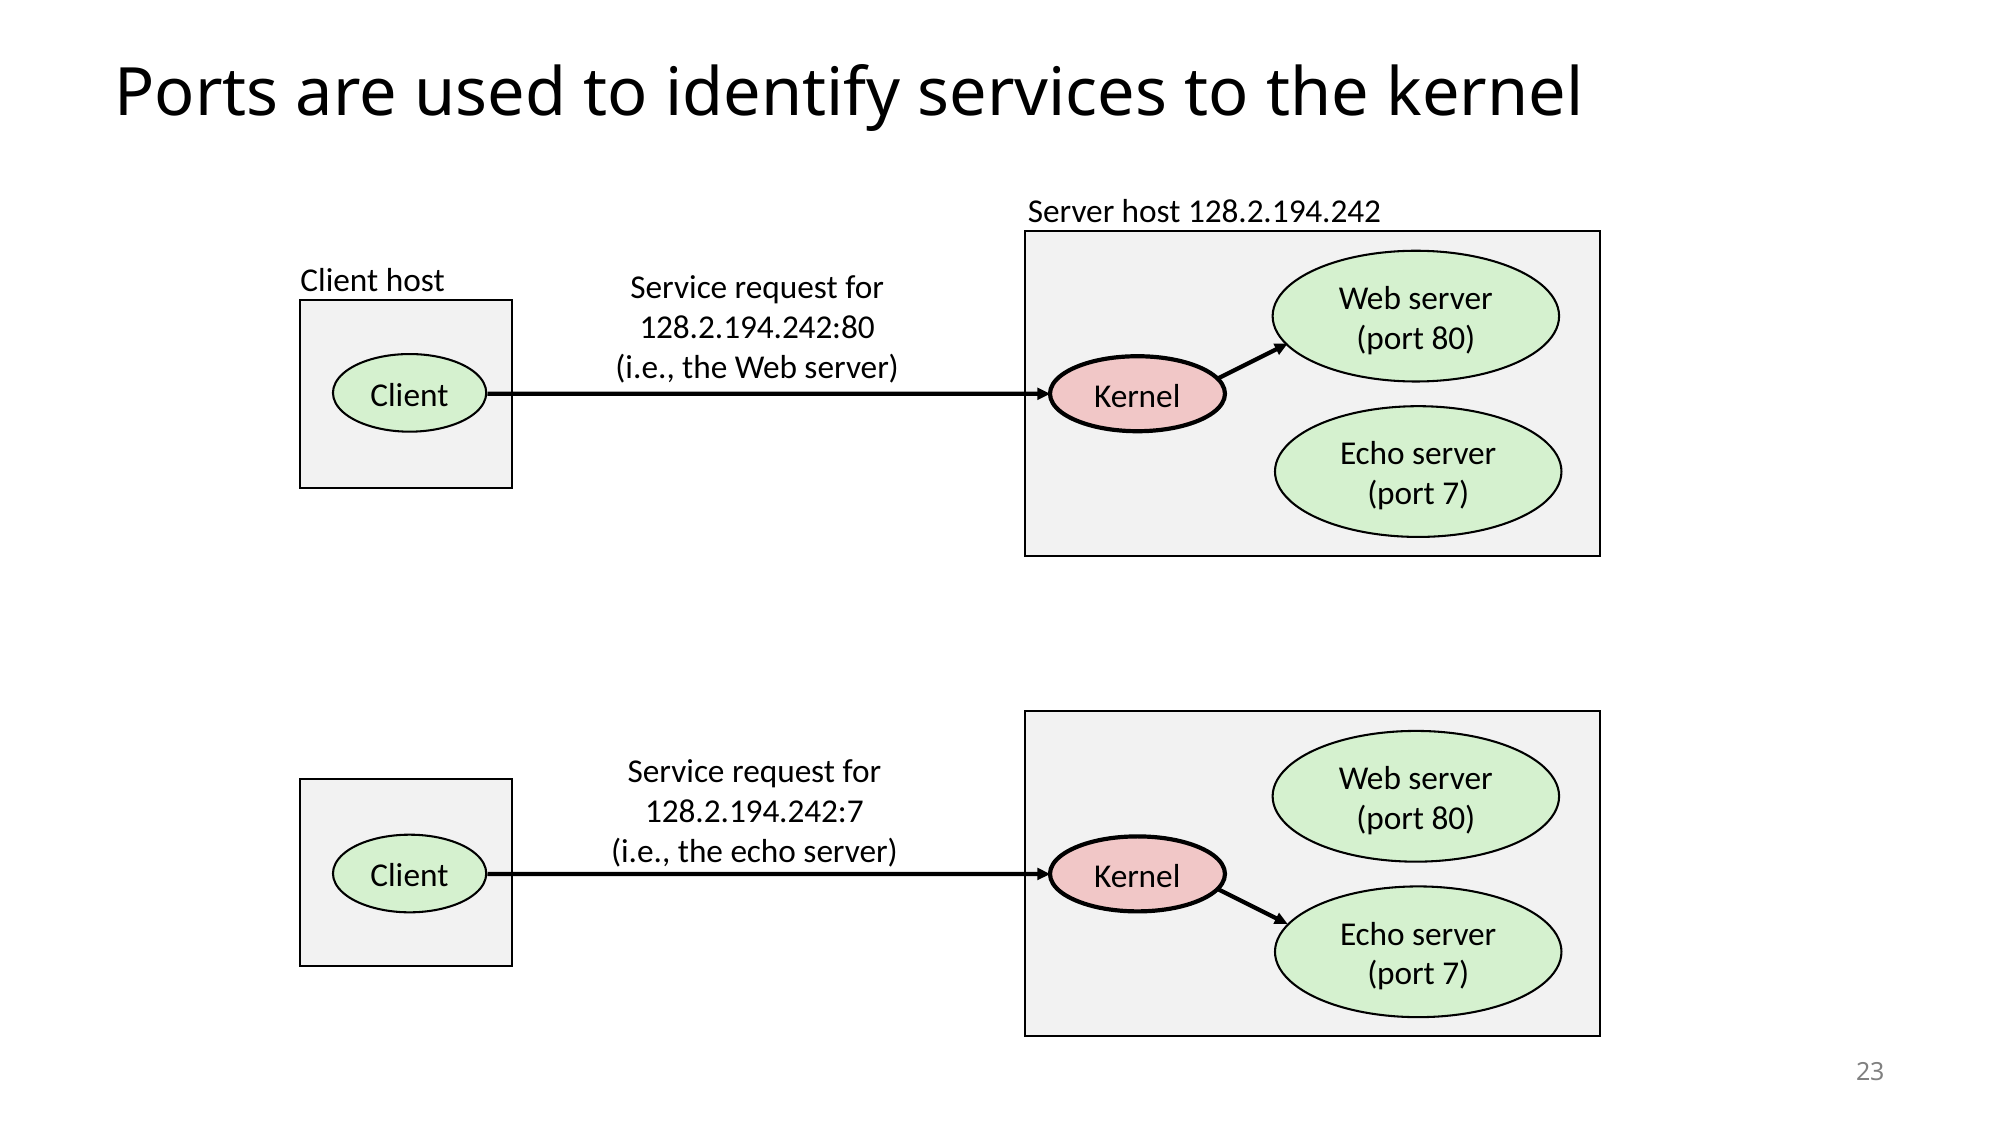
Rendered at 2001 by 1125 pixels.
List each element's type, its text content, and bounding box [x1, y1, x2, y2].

text_box Service request for 128.2.194.242:7 (i.e., the echo server) [596, 741, 913, 877]
text_box [299, 300, 513, 488]
text_box Client host [285, 250, 461, 306]
text_box Web server (port 80) [1272, 250, 1560, 382]
text_box [1218, 343, 1288, 379]
text_box Kernel [1050, 836, 1225, 912]
text_box Server host 128.2.194.242 [1013, 181, 1397, 237]
slide_number 23 [1749, 1042, 1900, 1103]
text_box Client [332, 834, 487, 913]
text_box [913, 867, 1050, 881]
text_box [1218, 889, 1288, 924]
text_box Client [332, 354, 487, 432]
text_box [299, 778, 513, 967]
text_box [1025, 711, 1600, 1037]
text_box Kernel [1050, 356, 1225, 432]
text_box [1025, 231, 1600, 557]
text_box [487, 387, 1050, 400]
text_box Echo server (port 7) [1275, 886, 1562, 1018]
text_box Web server (port 80) [1272, 730, 1560, 862]
text_box Echo server (port 7) [1275, 406, 1562, 537]
title Ports are used to identify services to the kernel [99, 37, 1900, 150]
text_box Service request for 128.2.194.242:80 (i.e., the Web server) [539, 258, 975, 393]
